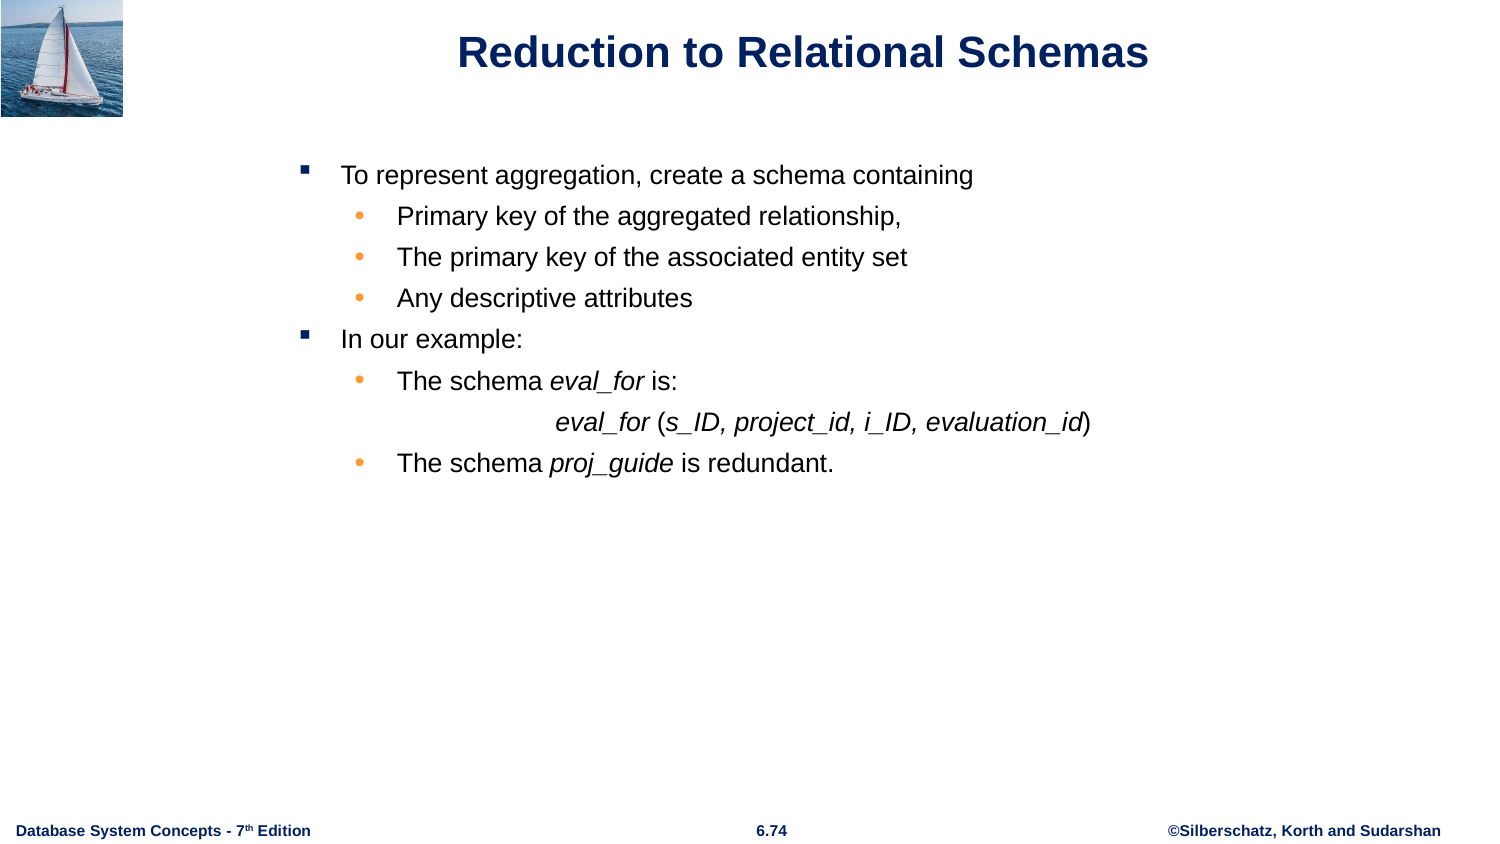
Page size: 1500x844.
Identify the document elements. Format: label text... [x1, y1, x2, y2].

picture [0, 0, 123, 117]
text_box To represent aggregation, create a schema containing Primary key of the aggregated relationship, The primary key of the associated entity set Any descriptive attributes In our example: The schema eval_for is: eval_for (s_ID, project_id, i_ID, evaluation_id) The schema proj_guide is redundant. [283, 150, 1229, 669]
title Reduction to Relational Schemas [303, 0, 1305, 85]
